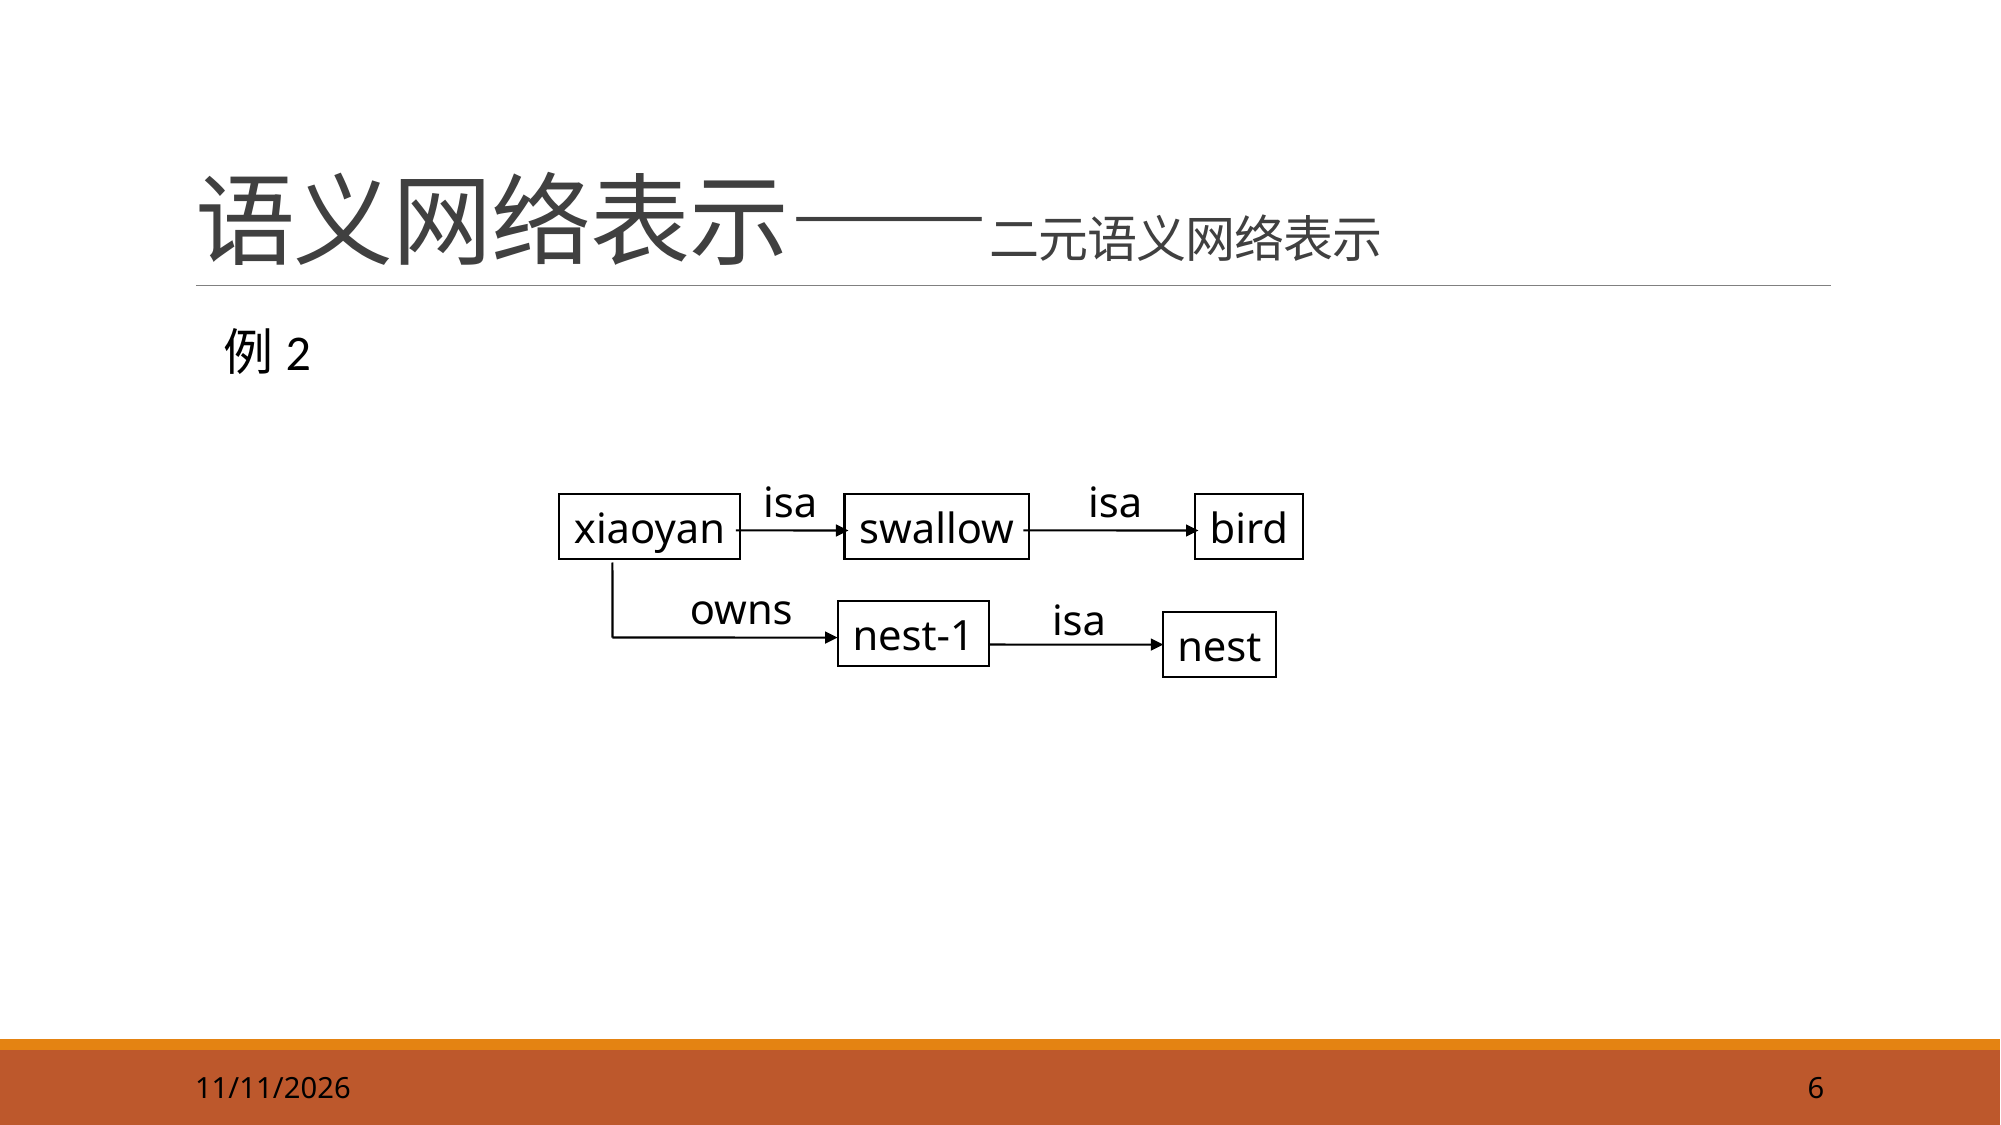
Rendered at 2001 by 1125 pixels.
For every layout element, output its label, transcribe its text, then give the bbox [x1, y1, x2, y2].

list 例2 [208, 319, 434, 389]
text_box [987, 585, 1275, 679]
slide_number 6 [1624, 1059, 1840, 1120]
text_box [611, 561, 988, 668]
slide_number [180, 1059, 586, 1120]
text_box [562, 467, 1301, 561]
title 语义网络表示——二元语义网络表示 [180, 47, 1830, 285]
